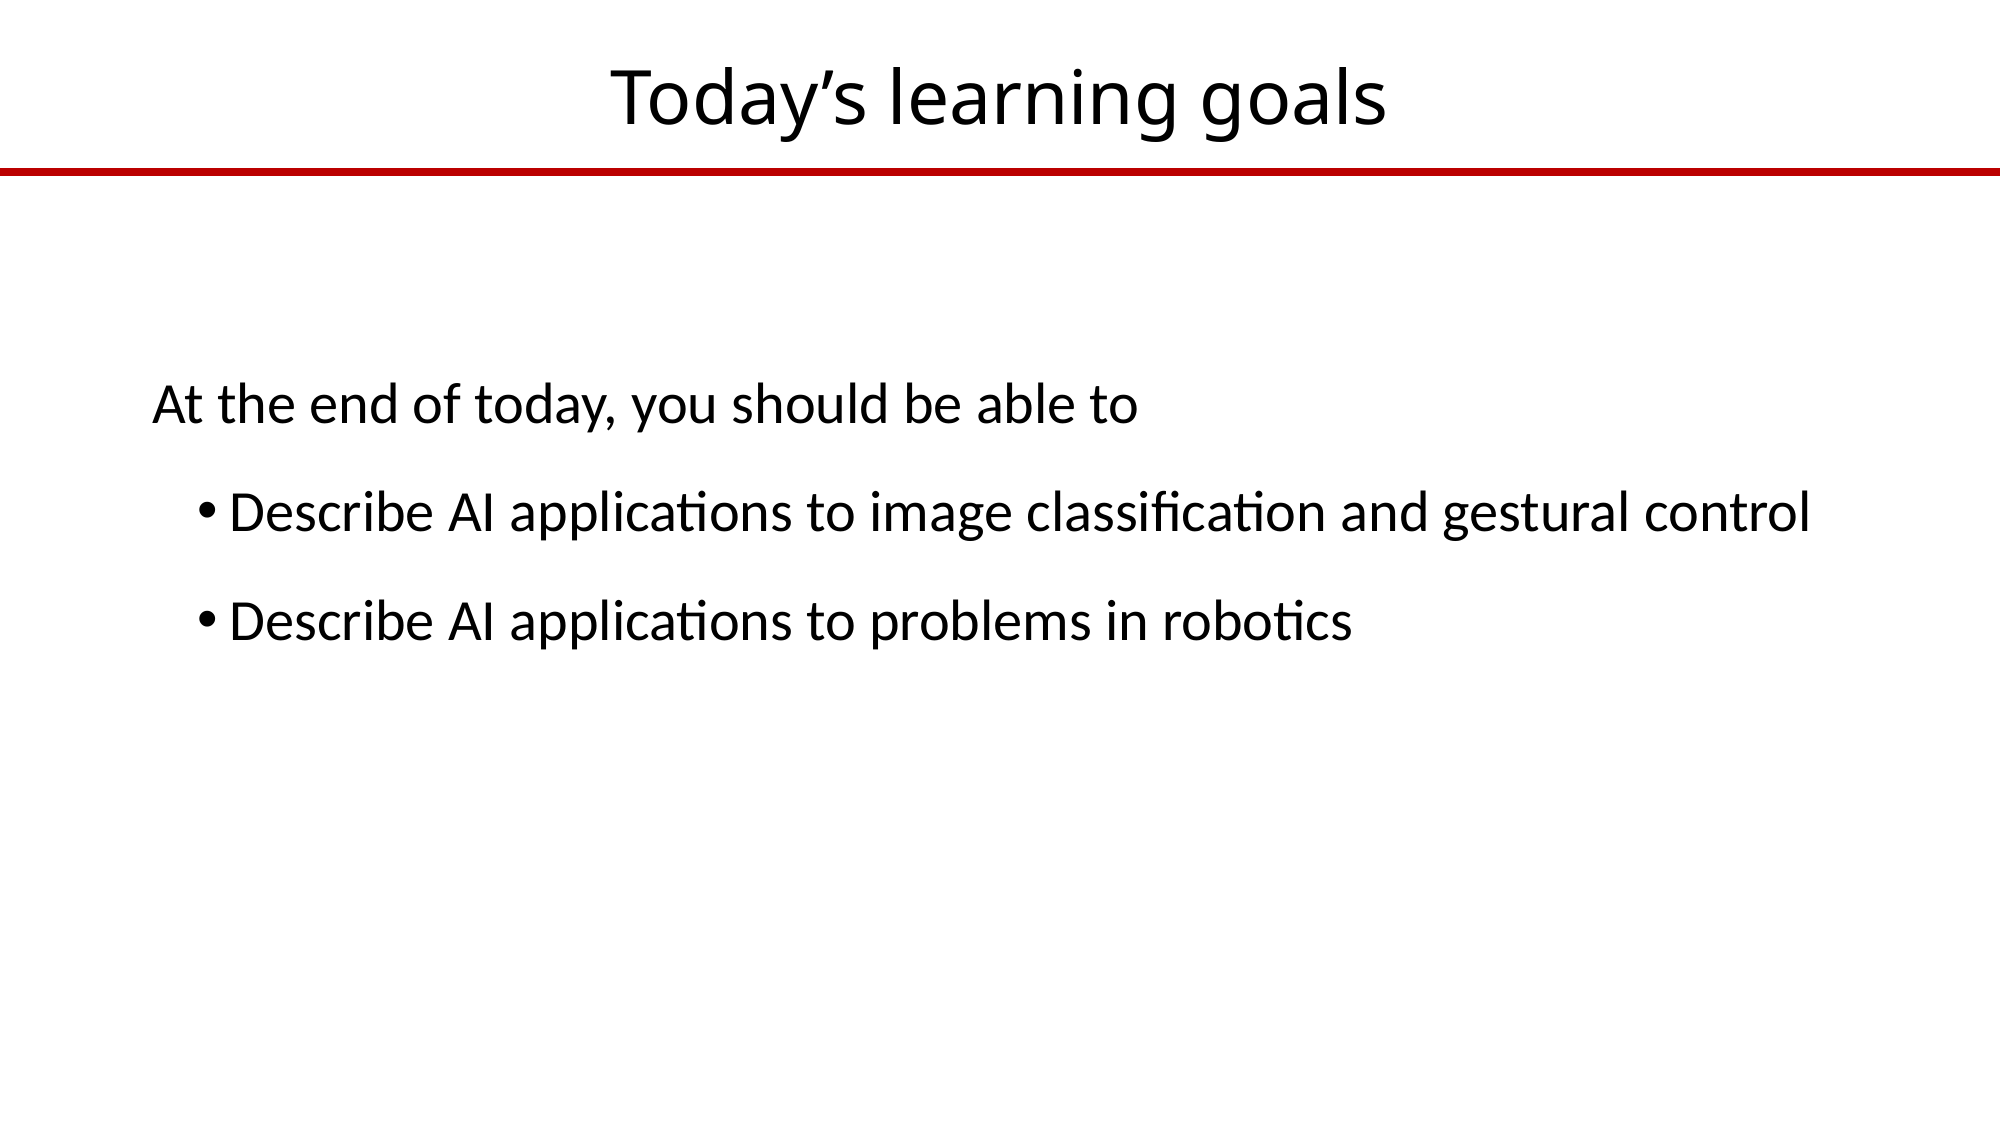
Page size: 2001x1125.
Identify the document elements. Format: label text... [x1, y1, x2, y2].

list At the end of today, you should be able to Describe AI applications to image classification and gestural control Describe AI applications to problems in robotics [137, 365, 1863, 891]
title Today’s learning goals [137, 50, 1863, 150]
